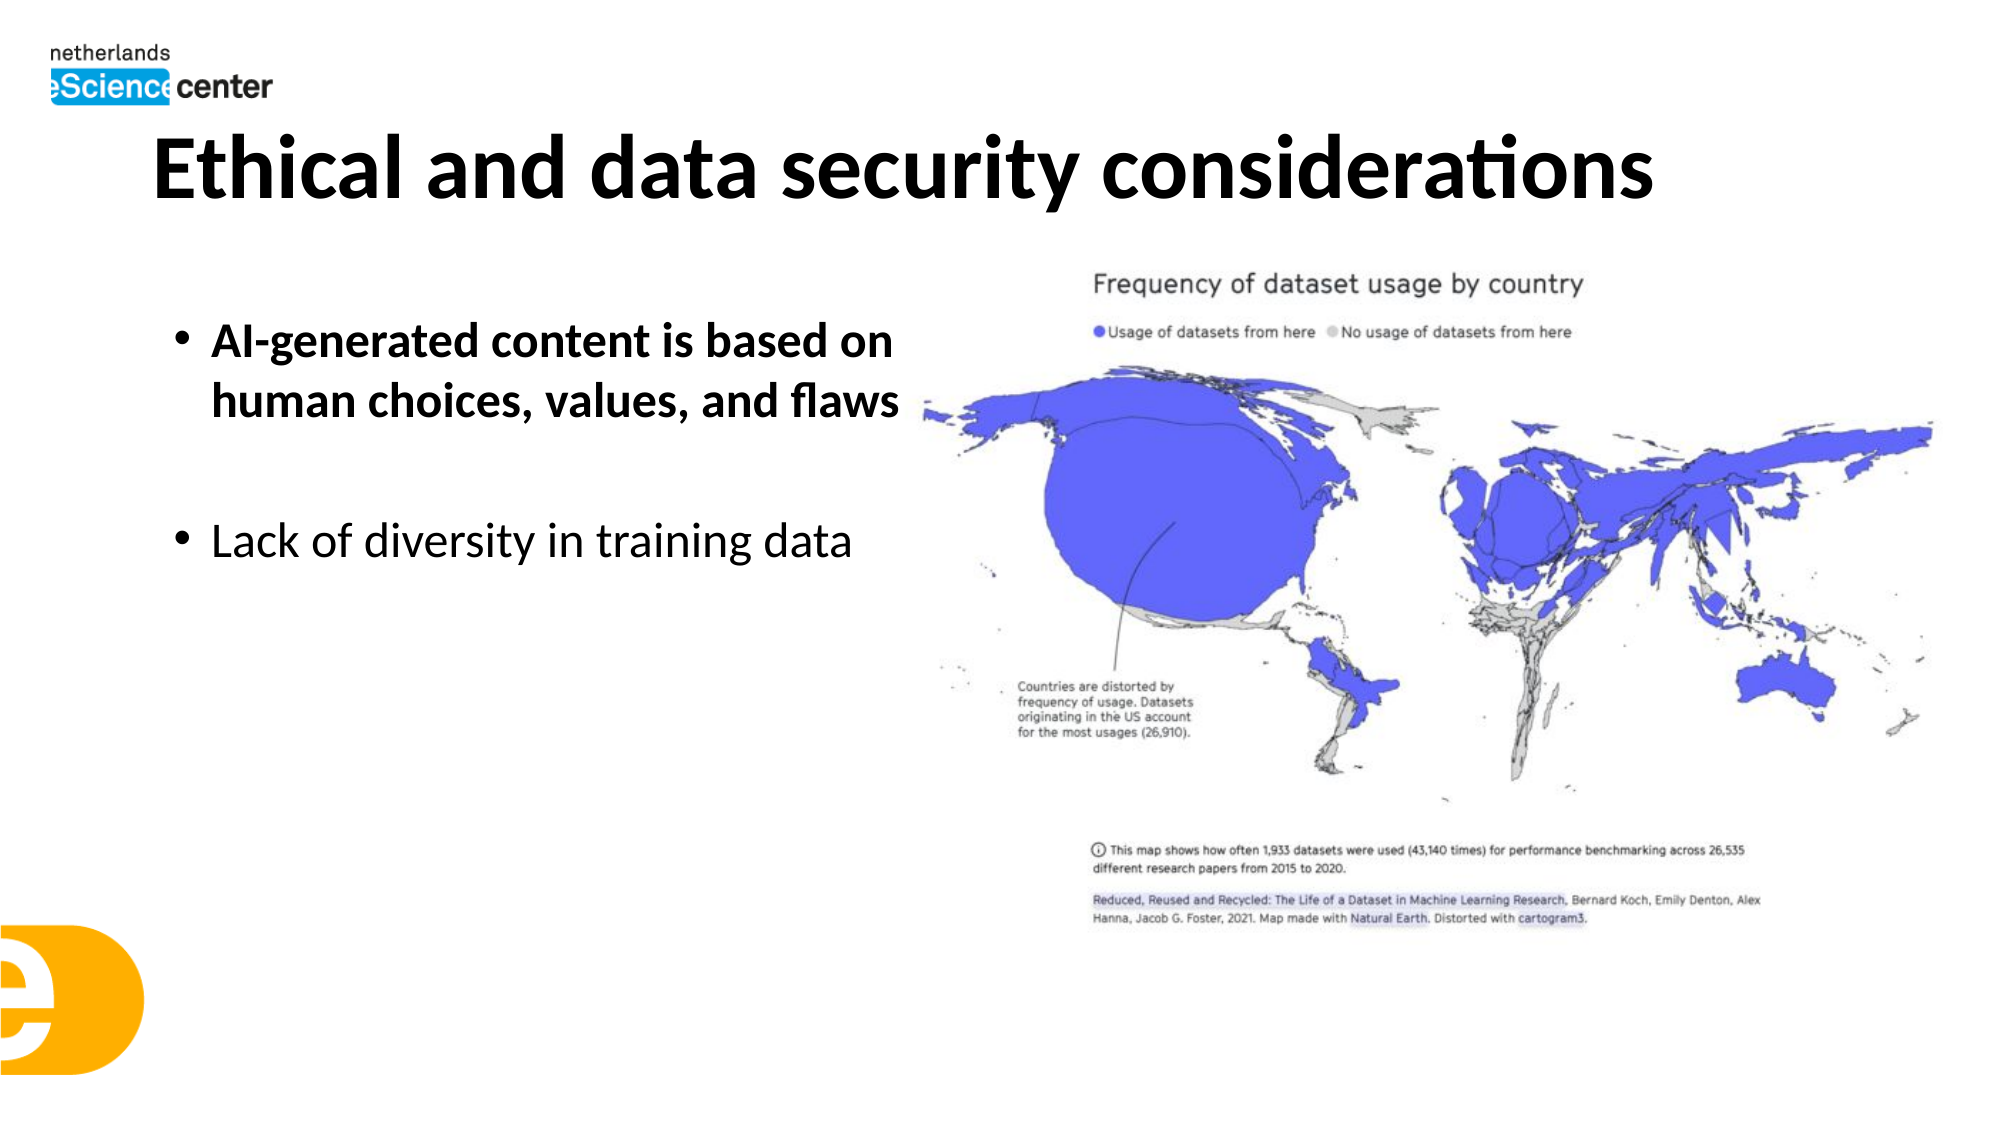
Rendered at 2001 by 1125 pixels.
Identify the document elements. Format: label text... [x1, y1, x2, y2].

picture [0, 0, 2001, 1125]
title Ethical and data security considerations [137, 59, 1863, 278]
list AI-generated content is based on human choices, values, and flaws Lack of diversity in training data [83, 299, 1028, 1125]
